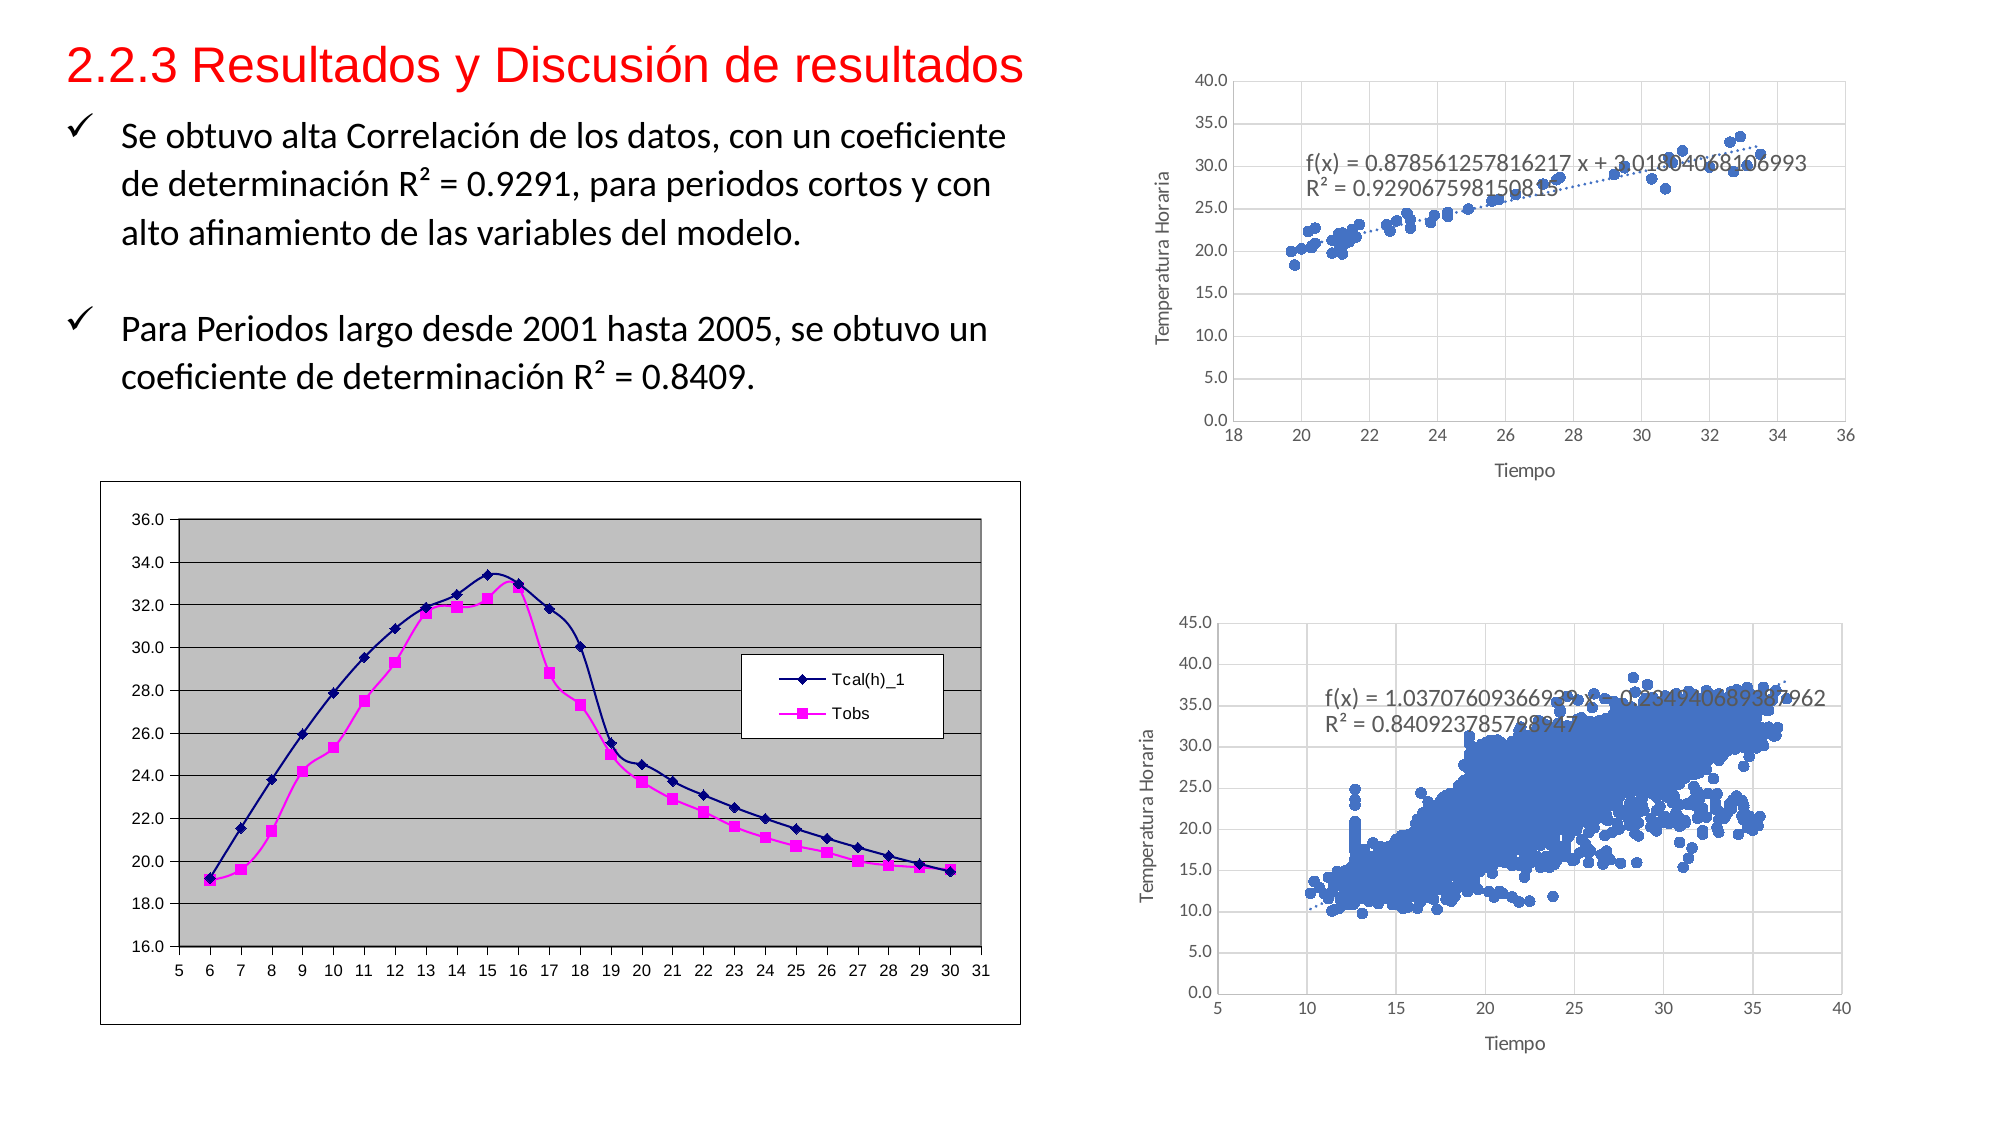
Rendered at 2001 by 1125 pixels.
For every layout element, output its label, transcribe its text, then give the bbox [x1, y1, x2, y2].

chart [1120, 611, 1871, 1062]
chart [1120, 62, 1871, 513]
text_box 2.2.3 Resultados y Discusión de resultados [9, 25, 1050, 100]
chart [100, 480, 1021, 1025]
text_box Se obtuvo alta Correlación de los datos, con un coeficiente de determinación R² = 0.9291, para periodos cortos y con alto afinamiento de las variables del modelo. Para Periodos largo desde 2001 hasta 2005, se obtuvo un coeficiente de determinación R² = 0.8409. [49, 100, 1050, 405]
